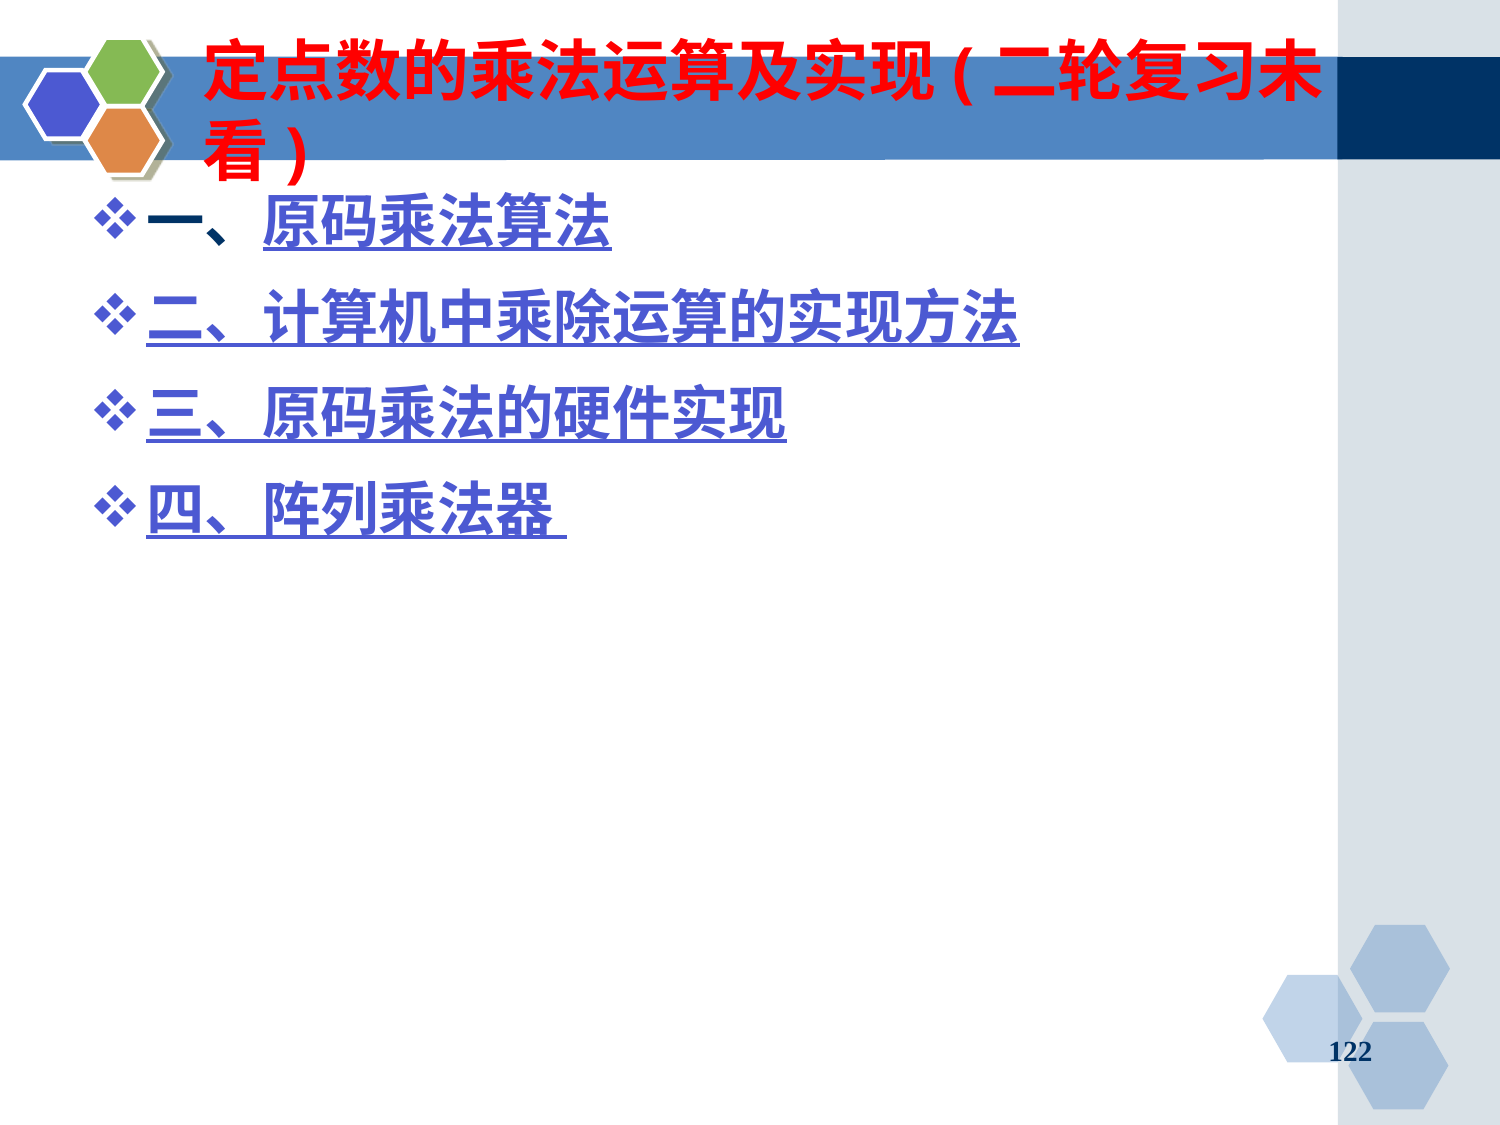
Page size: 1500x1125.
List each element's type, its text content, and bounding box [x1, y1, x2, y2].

list 一、原码乘法算法 二、计算机中乘除运算的实现方法 三、原码乘法的硬件实现 四、阵列乘法器 [74, 176, 1316, 1038]
slide_number 122 [1074, 1024, 1388, 1101]
title 定点数的乘法运算及实现(二轮复习未看) [187, 62, 1400, 156]
